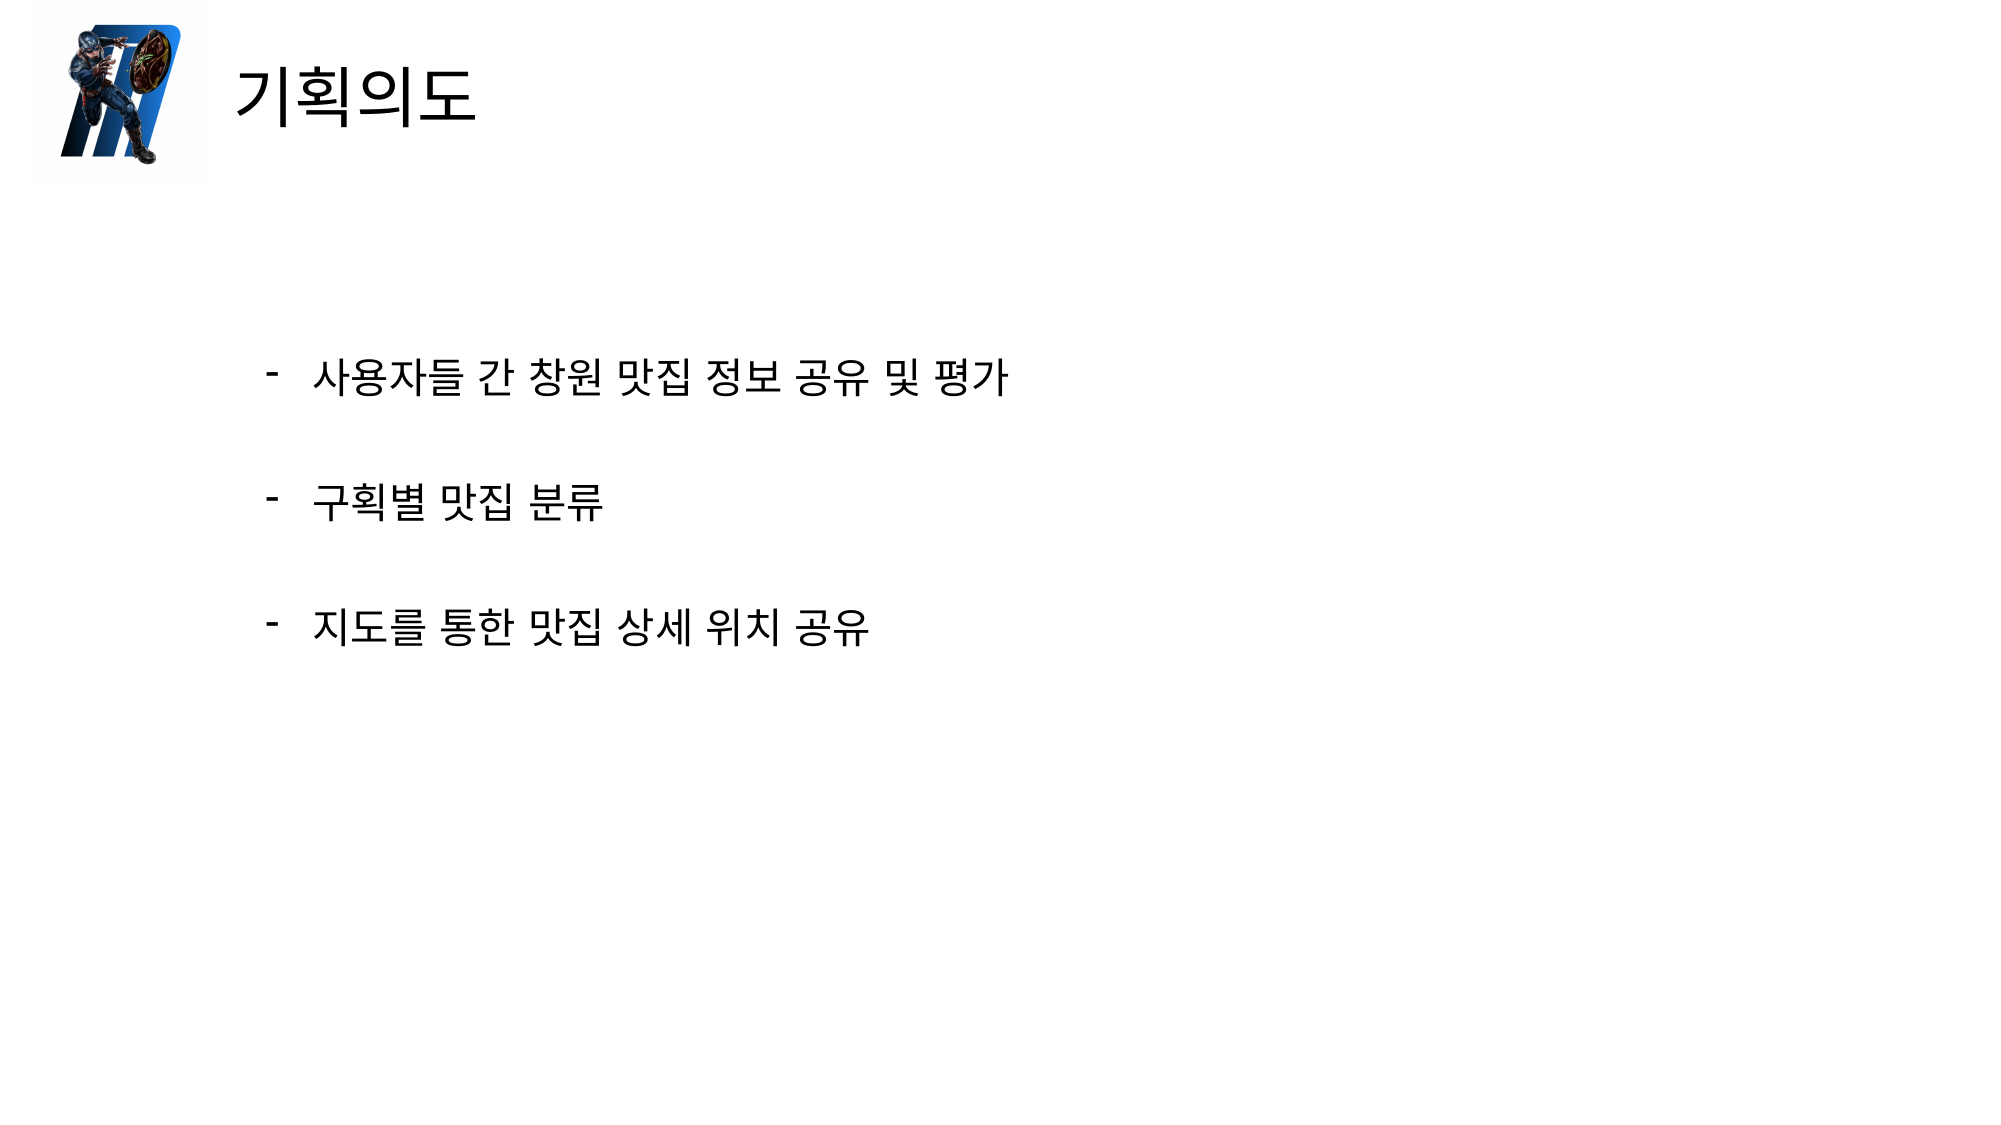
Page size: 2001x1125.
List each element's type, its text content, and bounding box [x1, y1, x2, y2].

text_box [29, 0, 503, 182]
text_box 사용자들 간 창원 맛집 정보 공유 및 평가 구획별 맛집 분류 지도를 통한 맛집 상세 위치 공유 [250, 269, 1026, 659]
